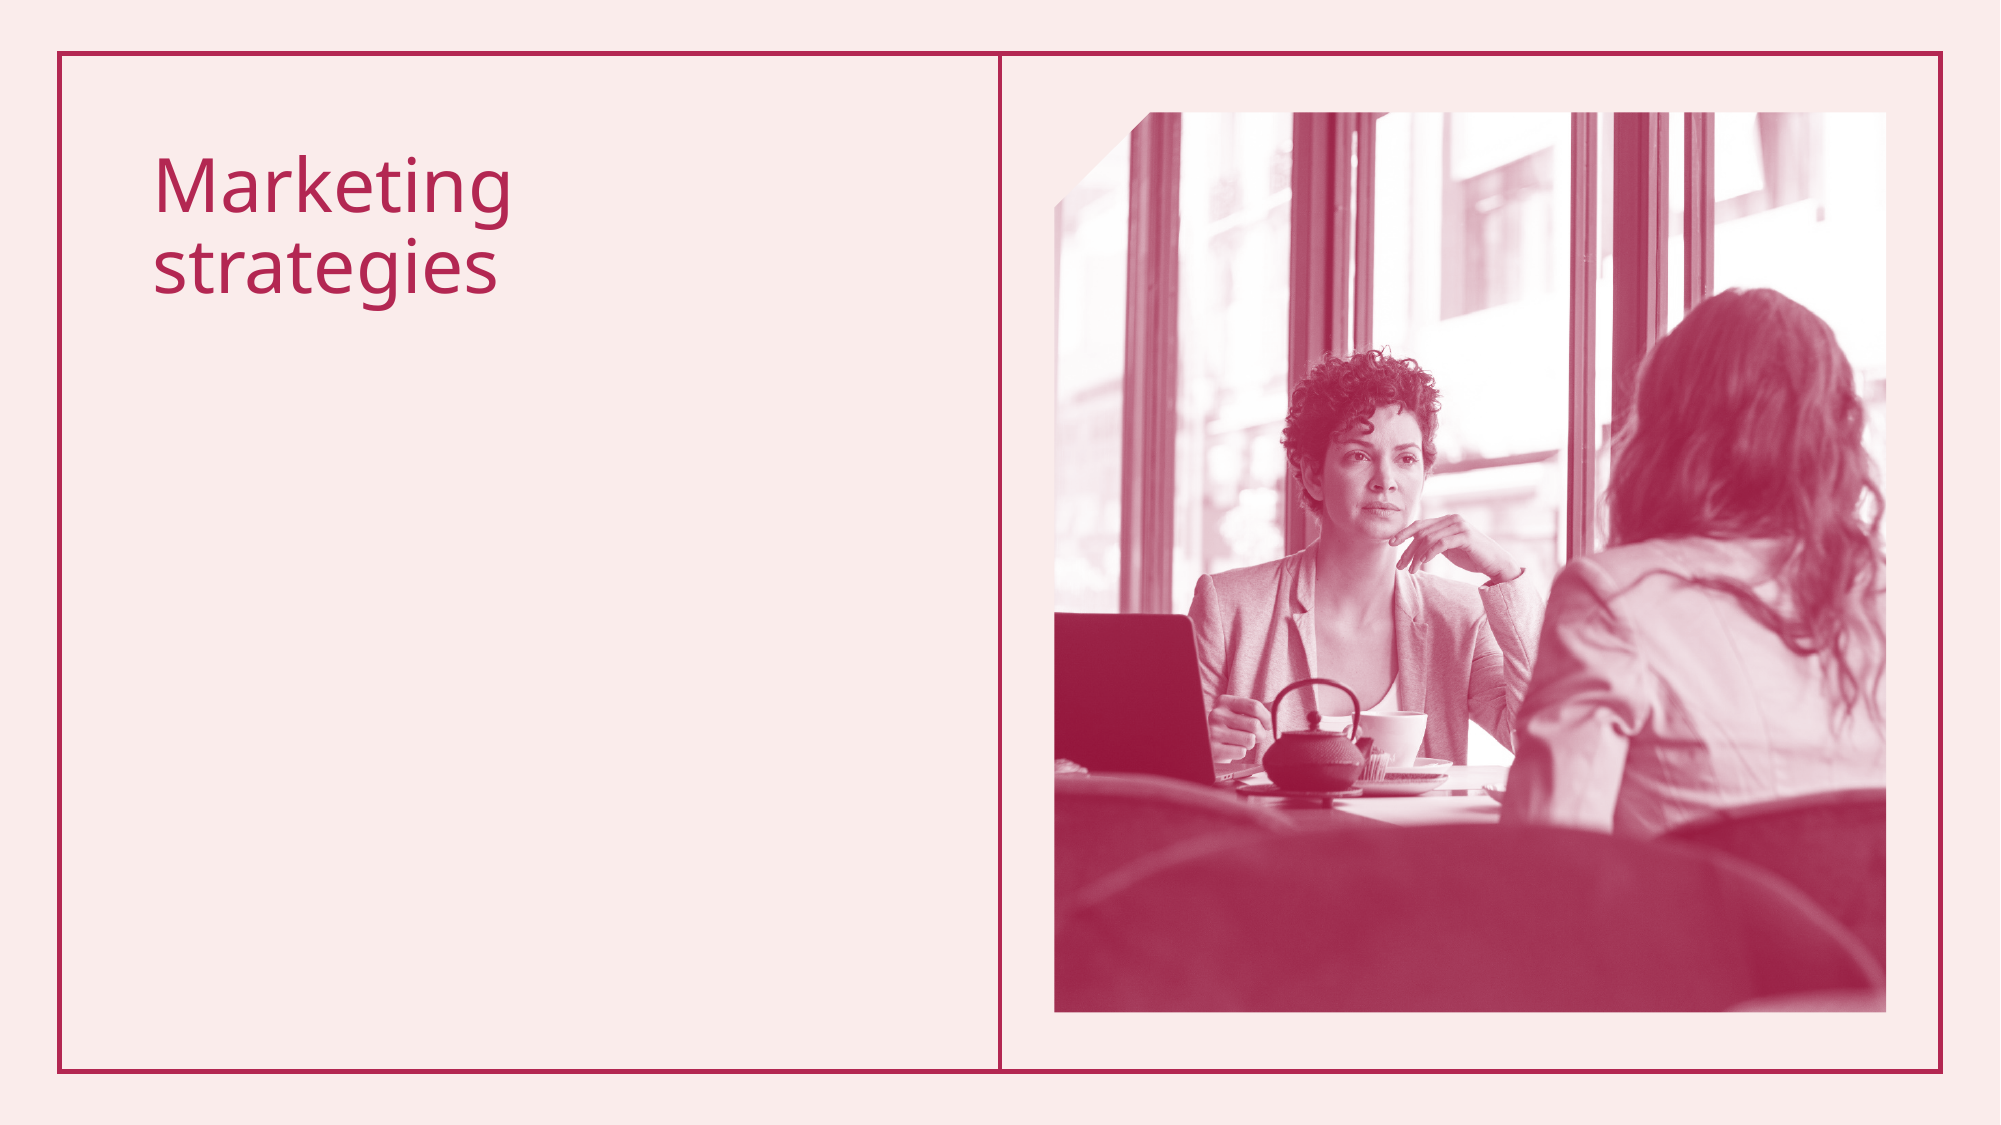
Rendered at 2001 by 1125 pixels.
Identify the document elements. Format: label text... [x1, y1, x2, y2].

picture [1054, 112, 1887, 1013]
title Marketing strategies [137, 139, 933, 598]
